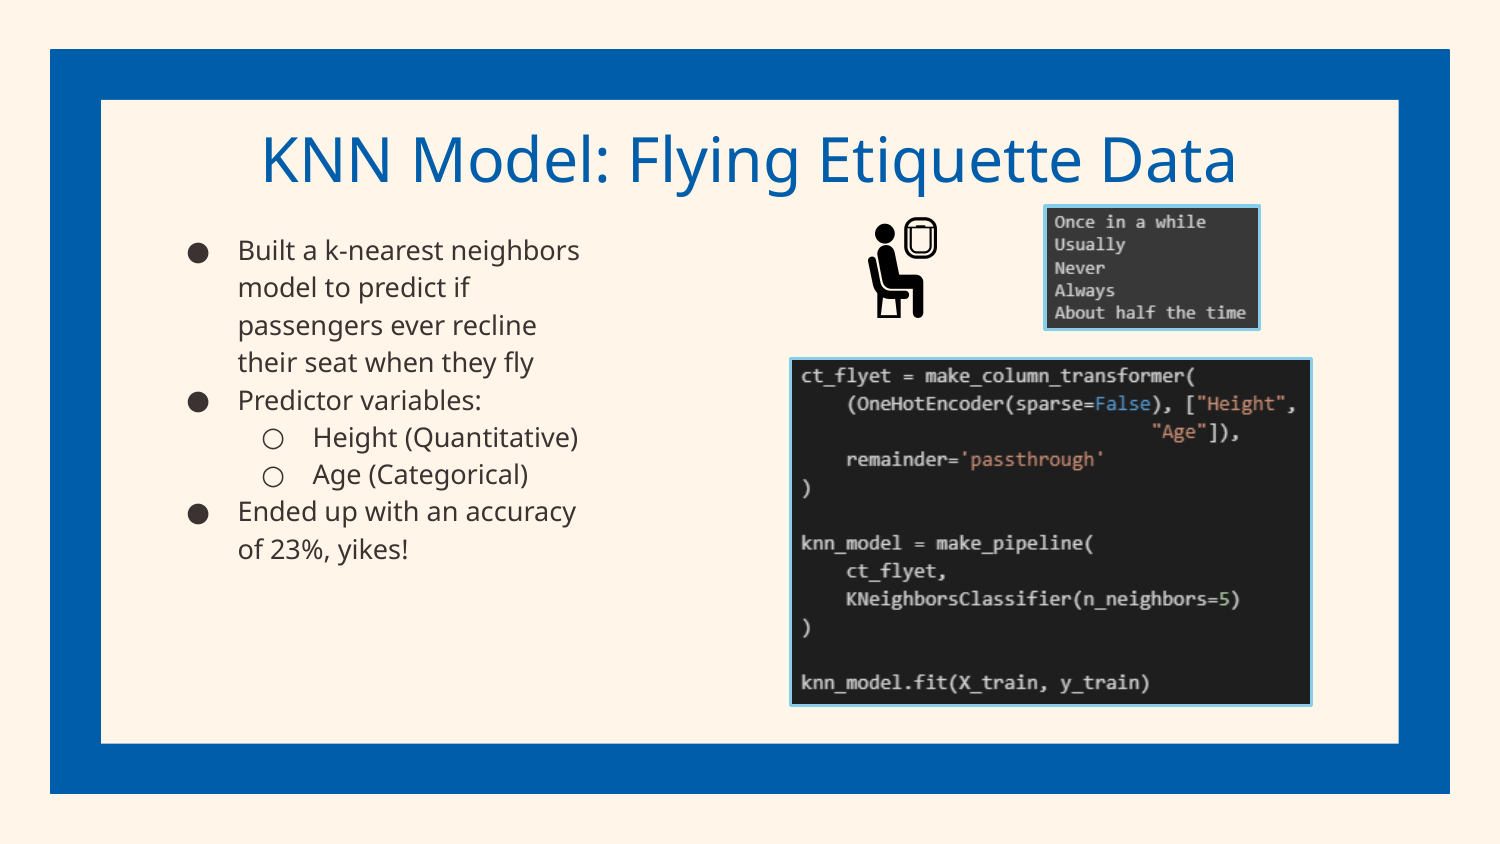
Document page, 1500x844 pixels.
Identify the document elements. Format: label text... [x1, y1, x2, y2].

title KNN Model: Flying Etiquette Data [180, 105, 1320, 190]
subtitle Built a k-nearest neighbors model to predict if passengers ever recline their seat when they fly Predictor variables: Height (Quantitative) Age (Categorical) Ended up with an accuracy of 23%, yikes! [147, 213, 606, 671]
picture [1046, 207, 1259, 328]
picture [844, 210, 960, 325]
picture [791, 359, 1310, 704]
